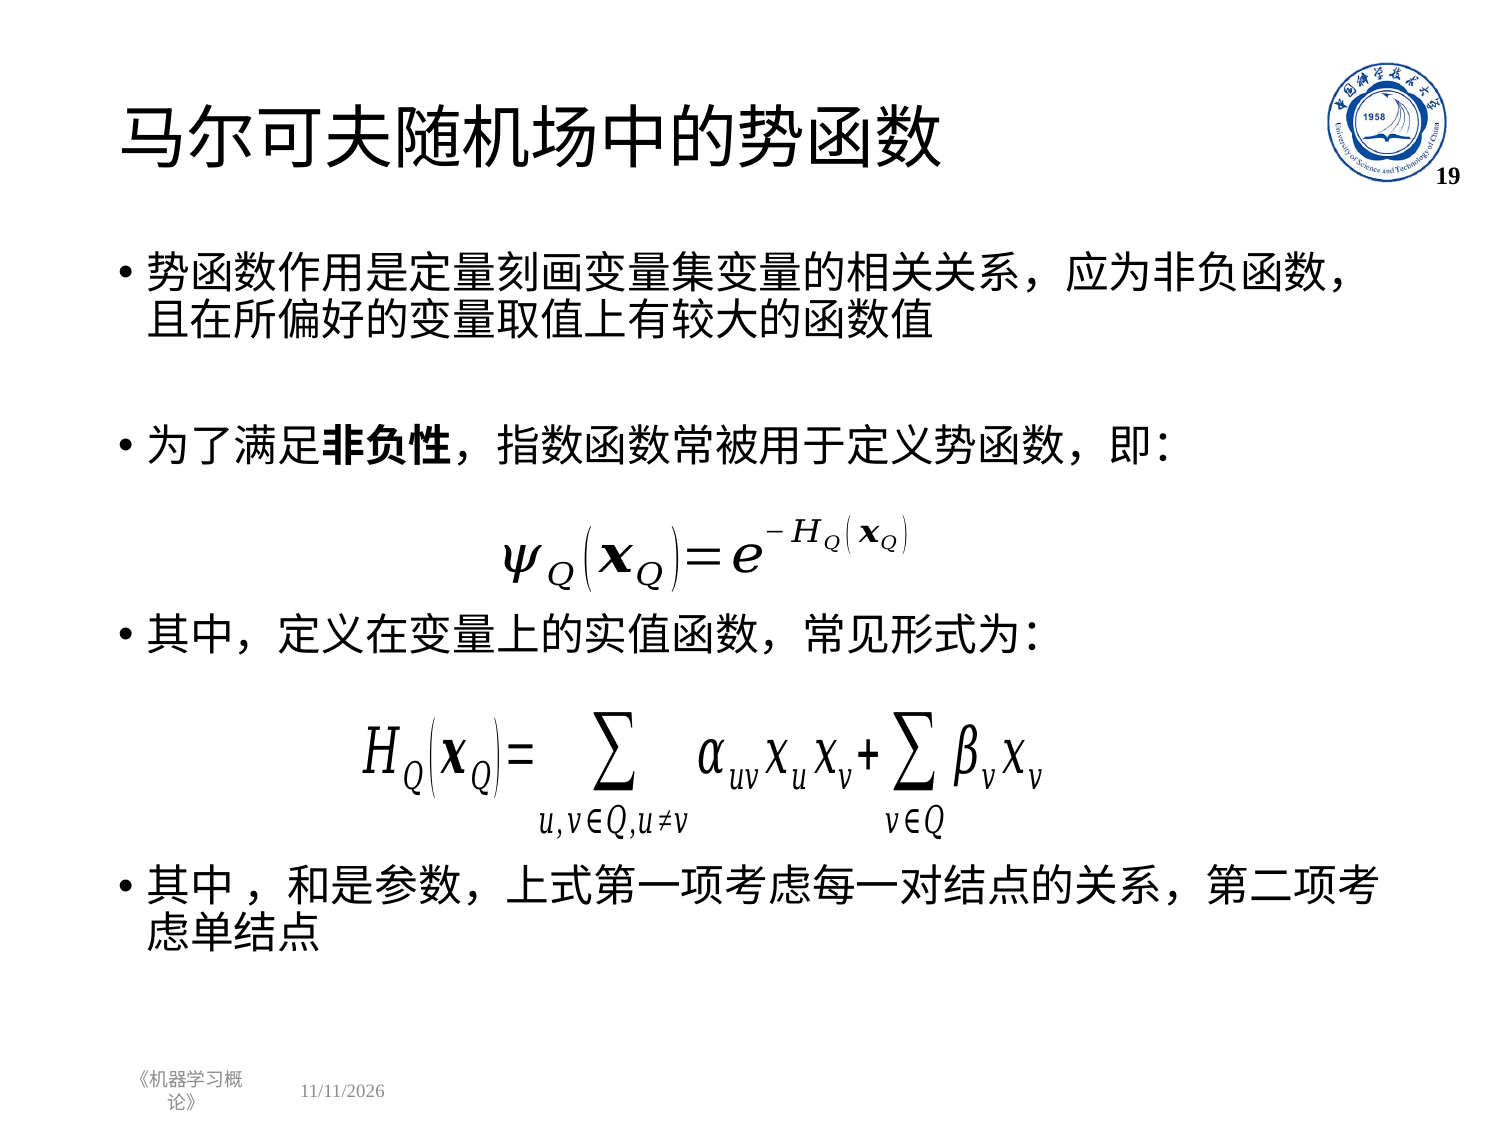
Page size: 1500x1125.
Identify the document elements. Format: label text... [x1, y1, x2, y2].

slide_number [285, 1068, 422, 1113]
title 马尔可夫随机场中的势函数 [103, 59, 1397, 221]
picture [1397, 59, 1450, 144]
footer 《机器学习概论》 [104, 1068, 270, 1113]
slide_number 19 [1372, 144, 1476, 205]
